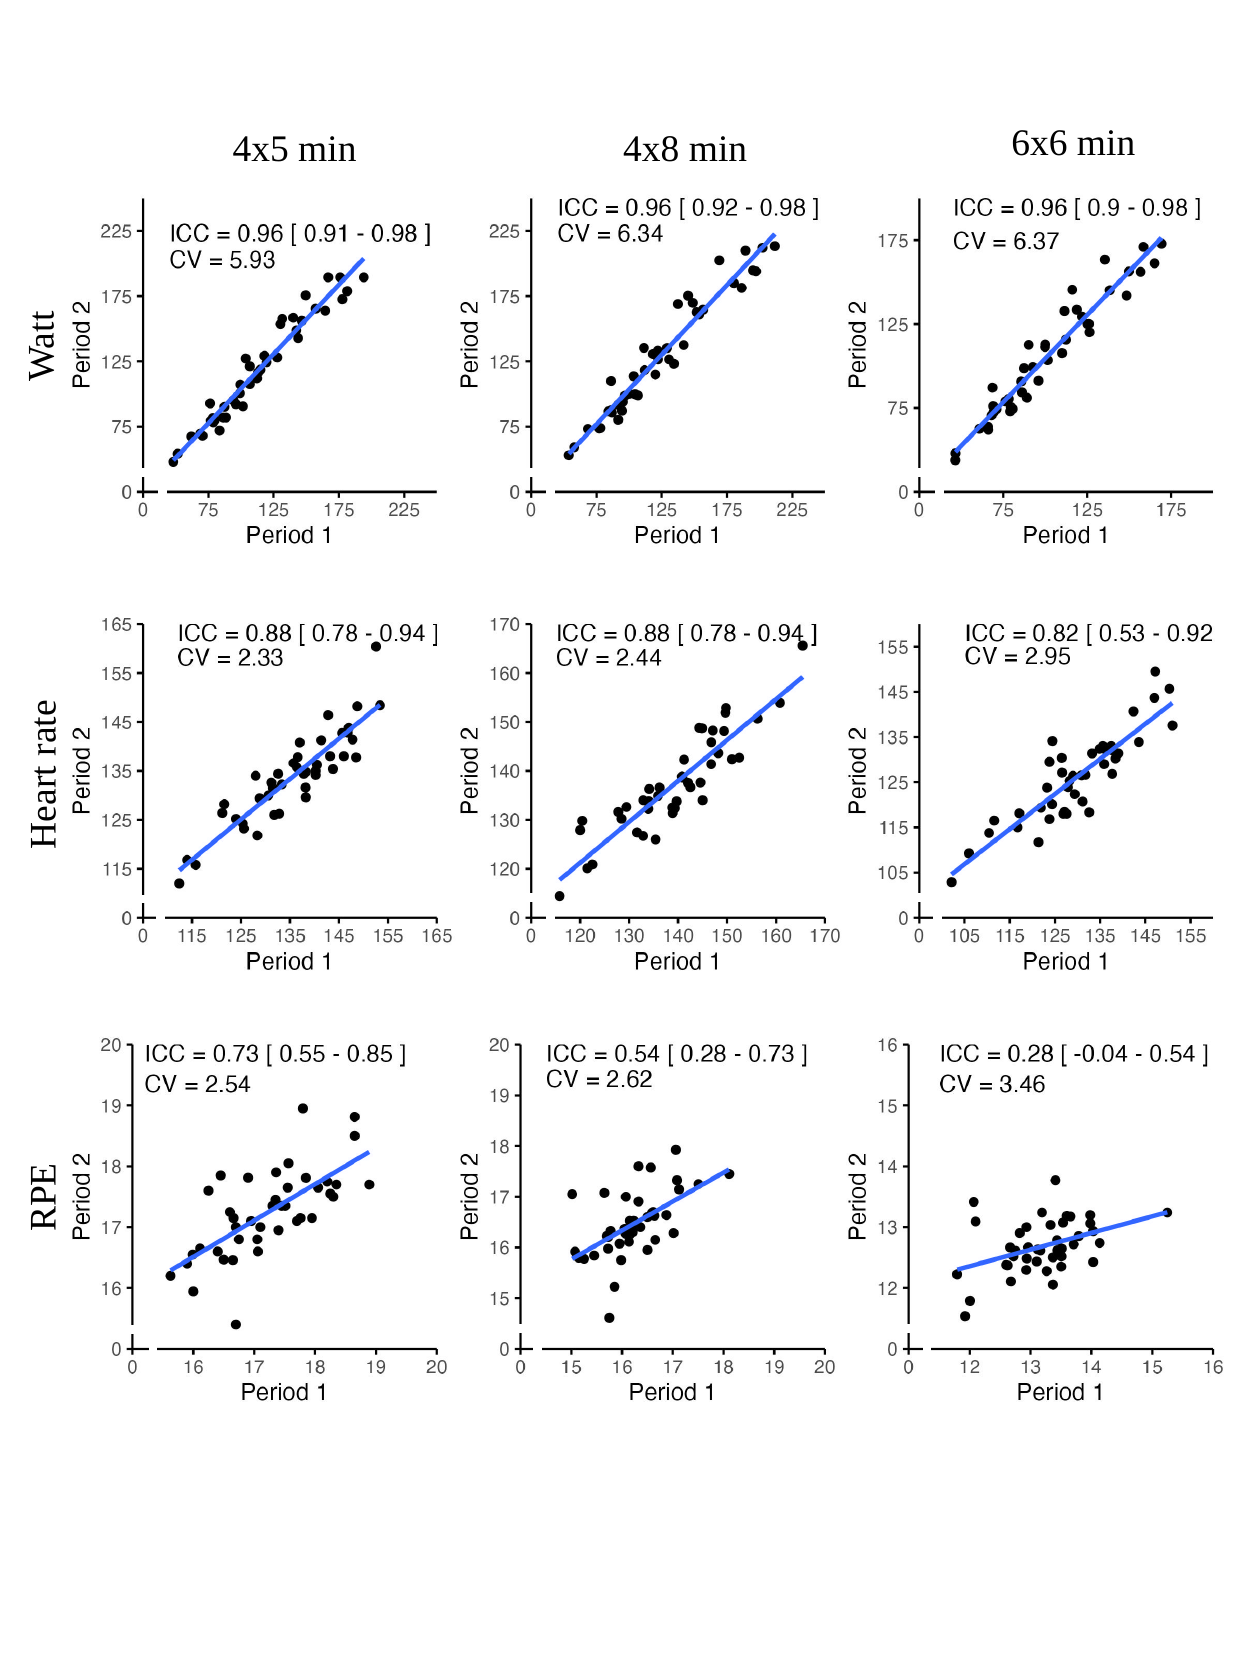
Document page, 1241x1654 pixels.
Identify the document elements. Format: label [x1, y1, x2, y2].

text_box [8, 110, 1241, 1580]
